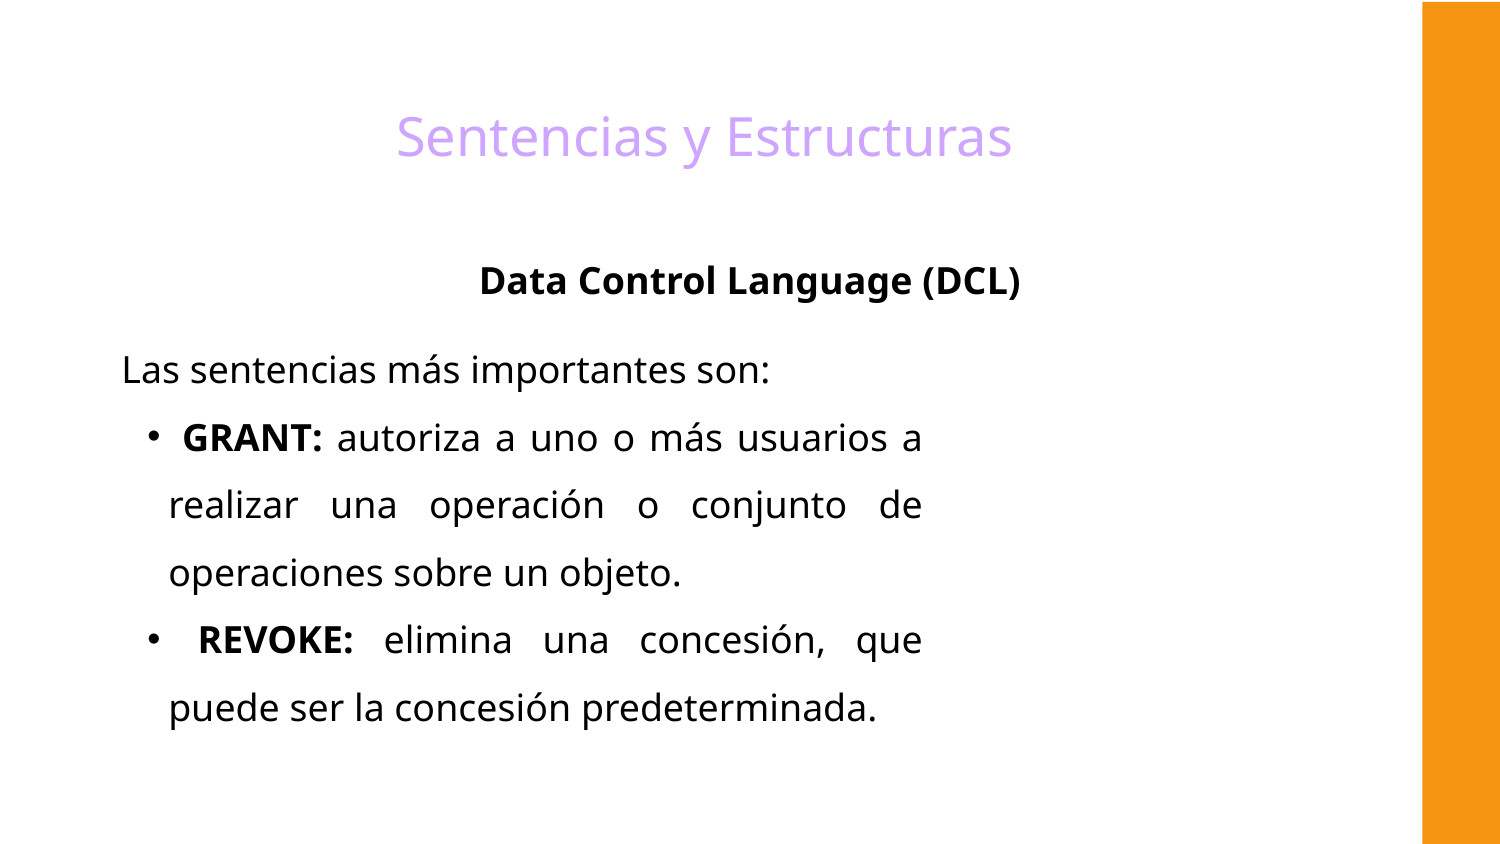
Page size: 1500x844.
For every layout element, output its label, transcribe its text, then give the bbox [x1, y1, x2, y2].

text_box Sentencias y Estructuras [381, 77, 1422, 193]
text_box [1422, 1, 1500, 844]
text_box Las sentencias más importantes son: GRANT: autoriza a uno o más usuarios a realizar una operación o conjunto de operaciones sobre un objeto. REVOKE: elimina una concesión, que puede ser la concesión predeterminada. [106, 316, 939, 736]
text_box Data Control Language (DCL) [84, 222, 1416, 314]
